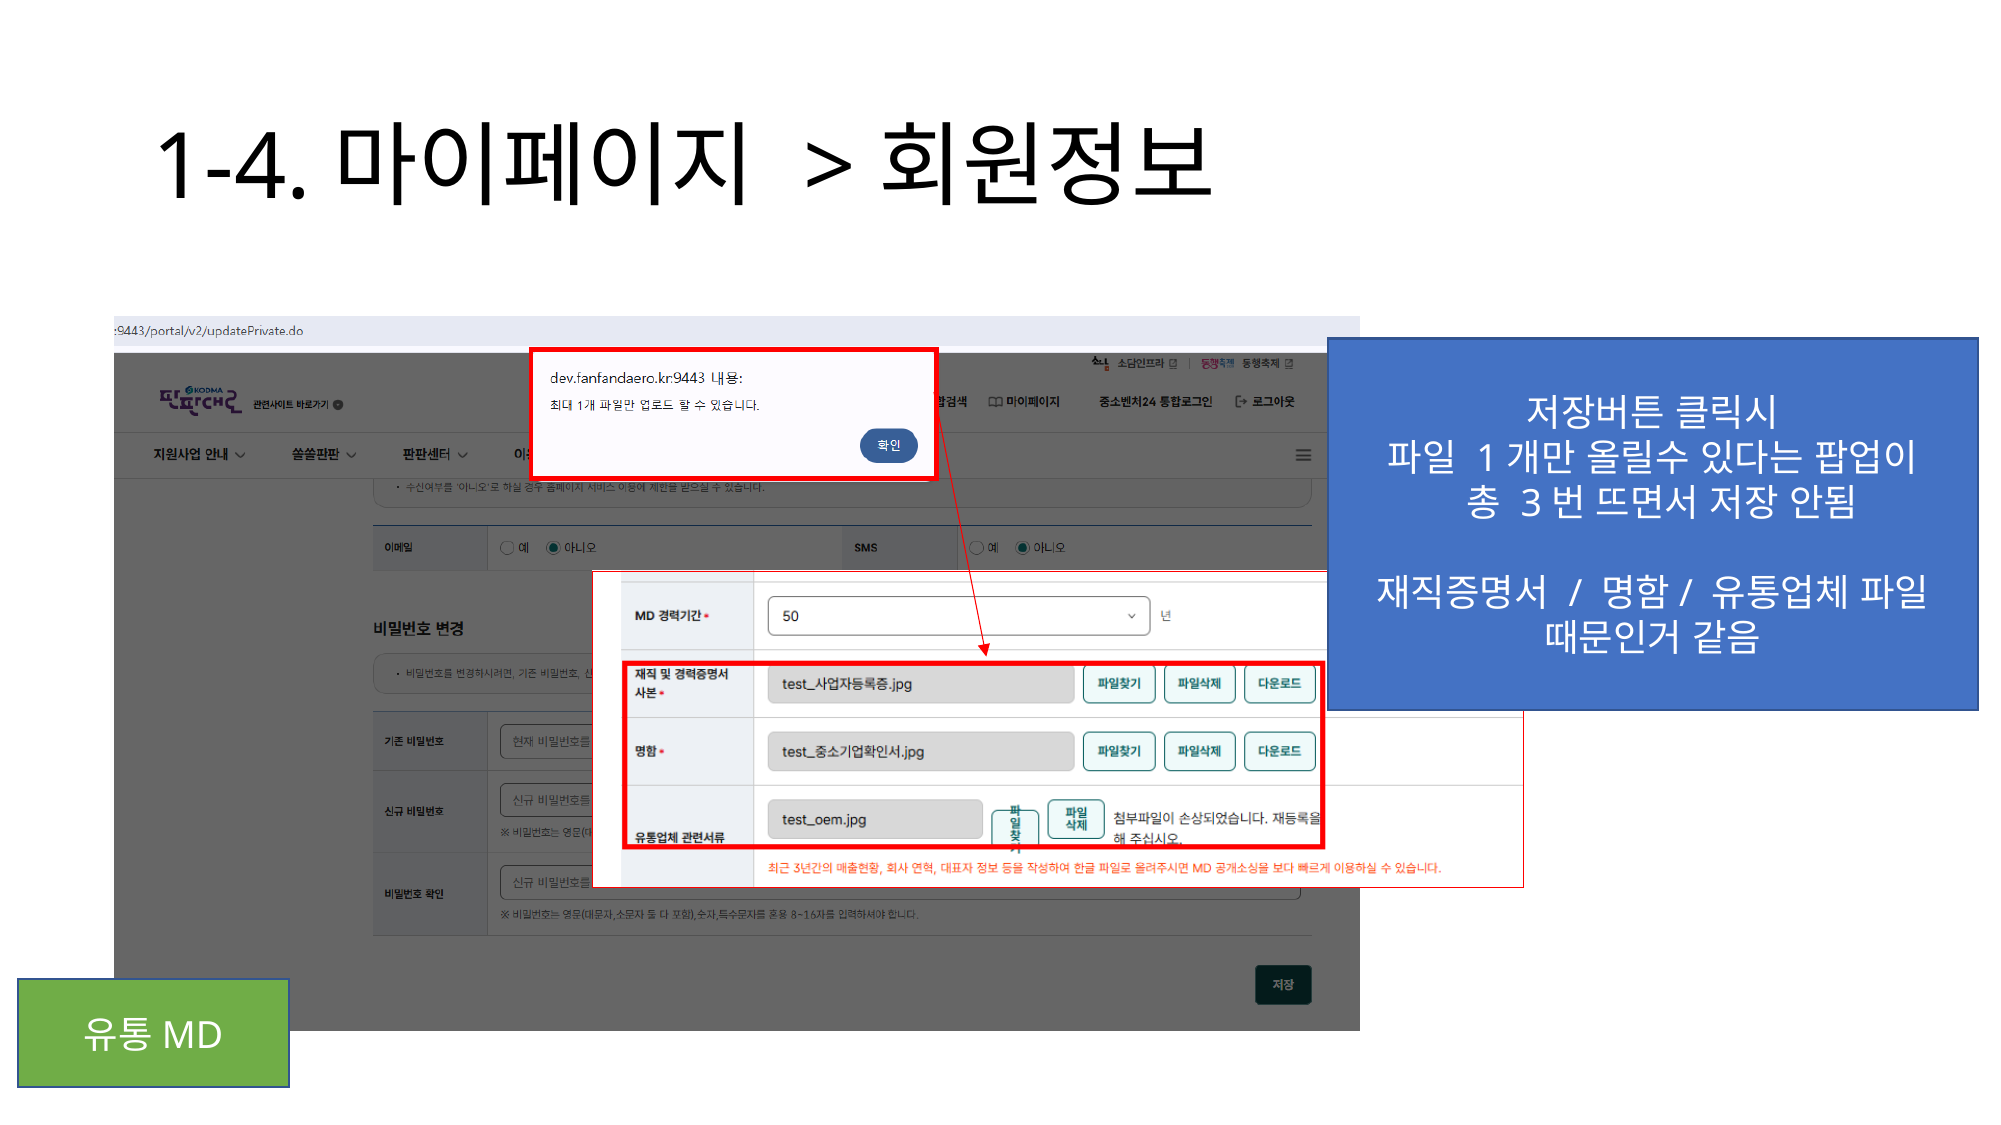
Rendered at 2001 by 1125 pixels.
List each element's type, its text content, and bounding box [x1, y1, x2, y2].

title 1-4.마이페이지 >회원정보 [137, 59, 1863, 278]
text_box 저장버튼 클릭시 파일 1개만 올릴수 있다는 팝업이 총 3번 뜨면서 저장 안됨 재직증명서 / 명함/ 유통업체 파일 때문인거 같음 [1360, 337, 1979, 711]
text_box 유통MD [17, 978, 290, 1088]
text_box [933, 391, 987, 657]
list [114, 316, 1360, 1031]
picture [592, 570, 1524, 888]
